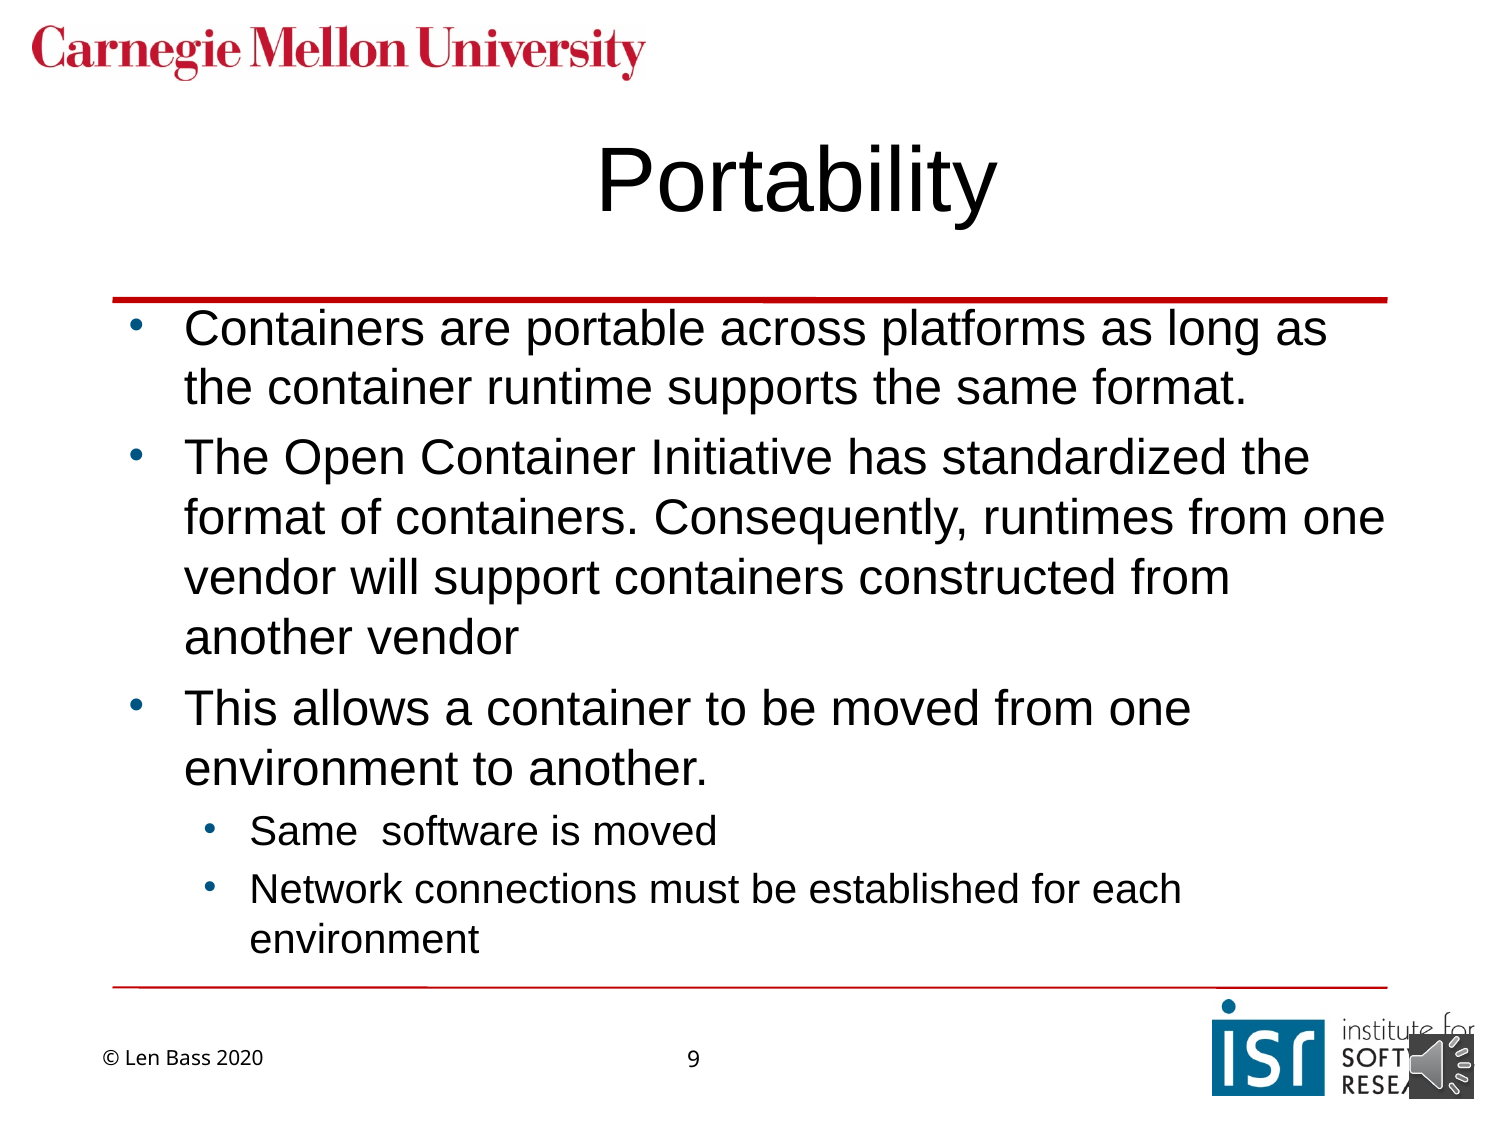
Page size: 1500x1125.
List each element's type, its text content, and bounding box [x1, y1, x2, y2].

picture [1247, 1030, 1280, 1087]
picture [1212, 999, 1476, 1101]
picture [32, 25, 646, 81]
list Containers are portable across platforms as long as the container runtime supports the same format. The Open Container Initiative has standardized the format of containers. Consequently, runtimes from one vendor will support containers constructed from another vendor This allows a container to be moved from one environment to another. Same software is moved Network connections must be established for each environment [112, 287, 1425, 985]
picture [1293, 1031, 1314, 1086]
picture [1225, 1031, 1233, 1086]
title Portability [165, 87, 1430, 263]
